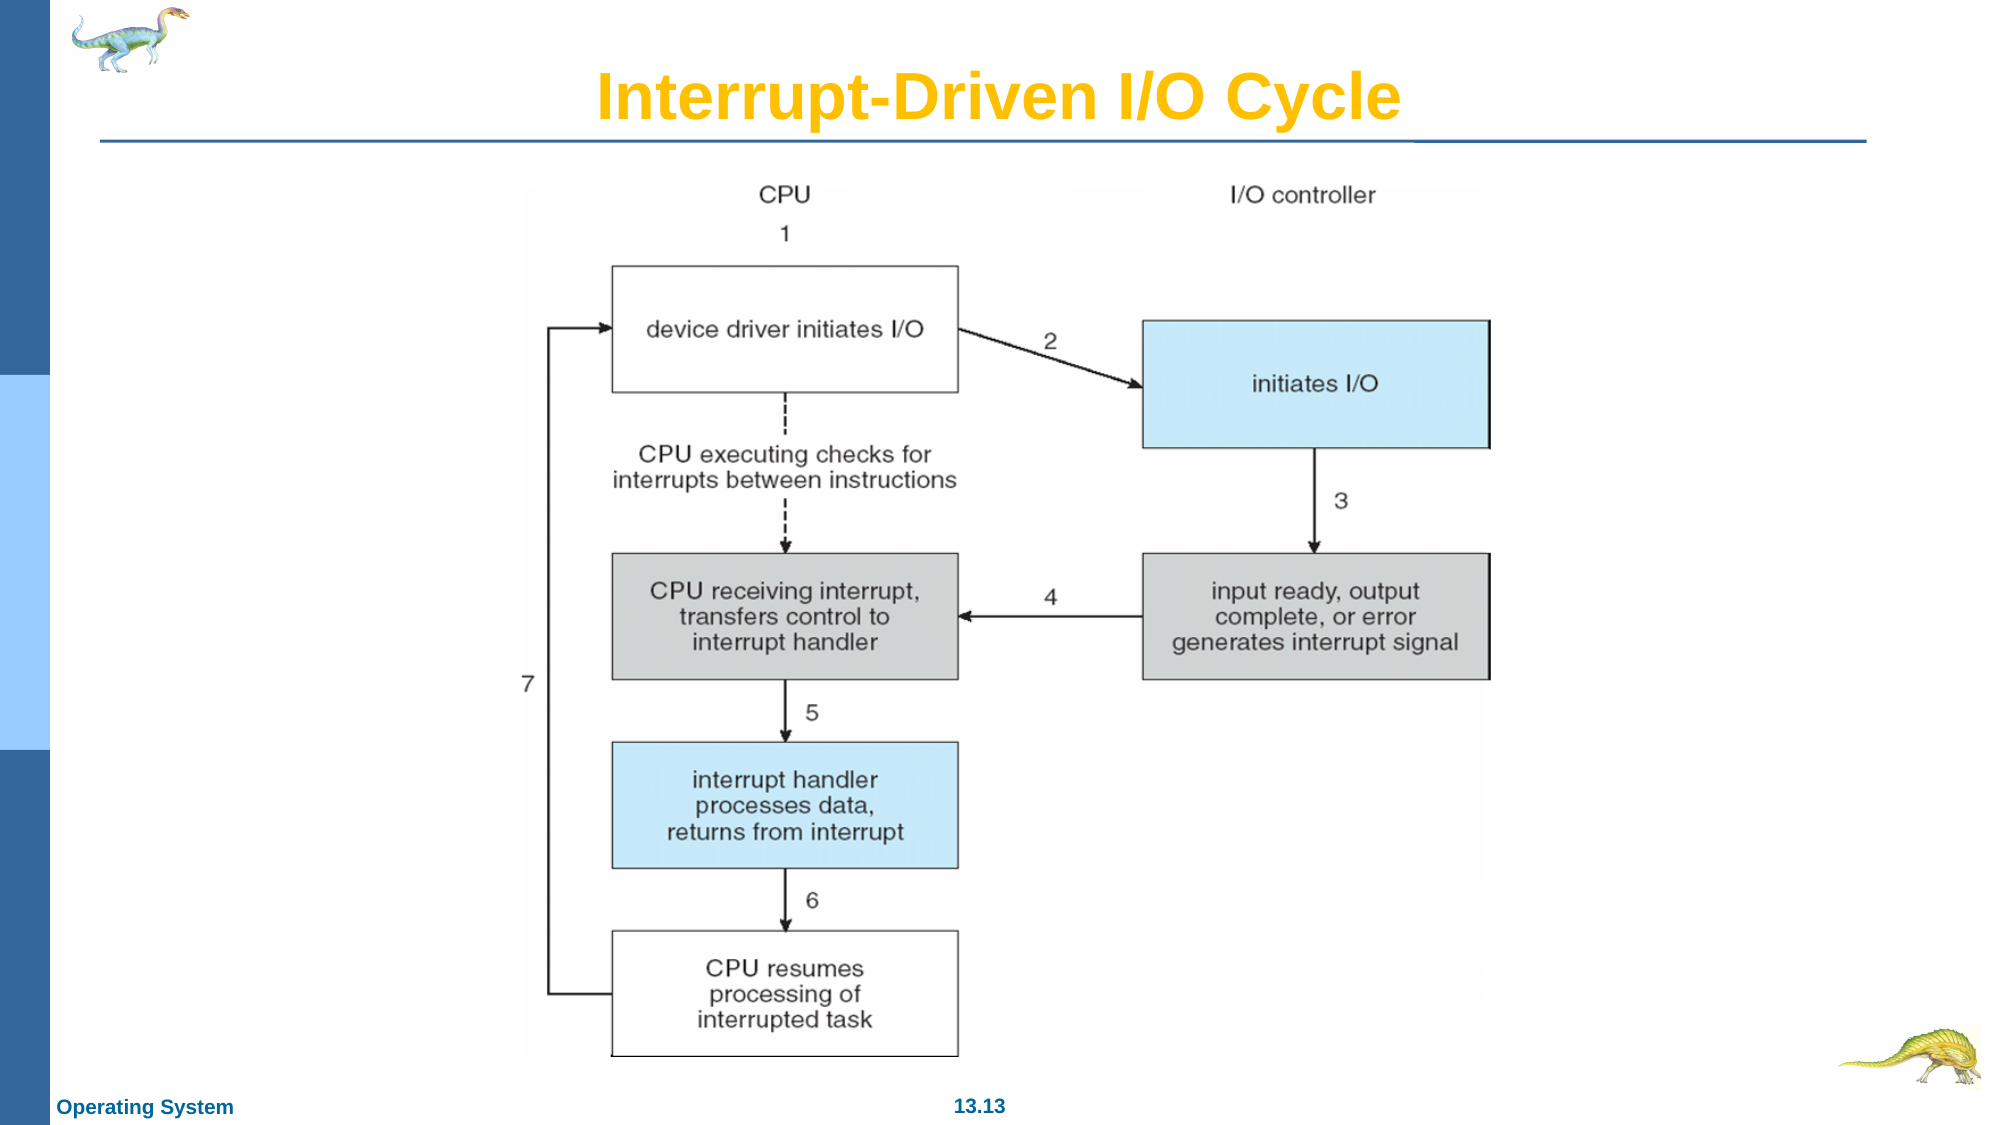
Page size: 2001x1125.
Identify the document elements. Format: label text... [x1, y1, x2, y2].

picture [1836, 1022, 1982, 1090]
title Interrupt-Driven I/O Cycle [99, 45, 1900, 141]
picture [62, 0, 203, 80]
picture [521, 182, 1492, 1057]
